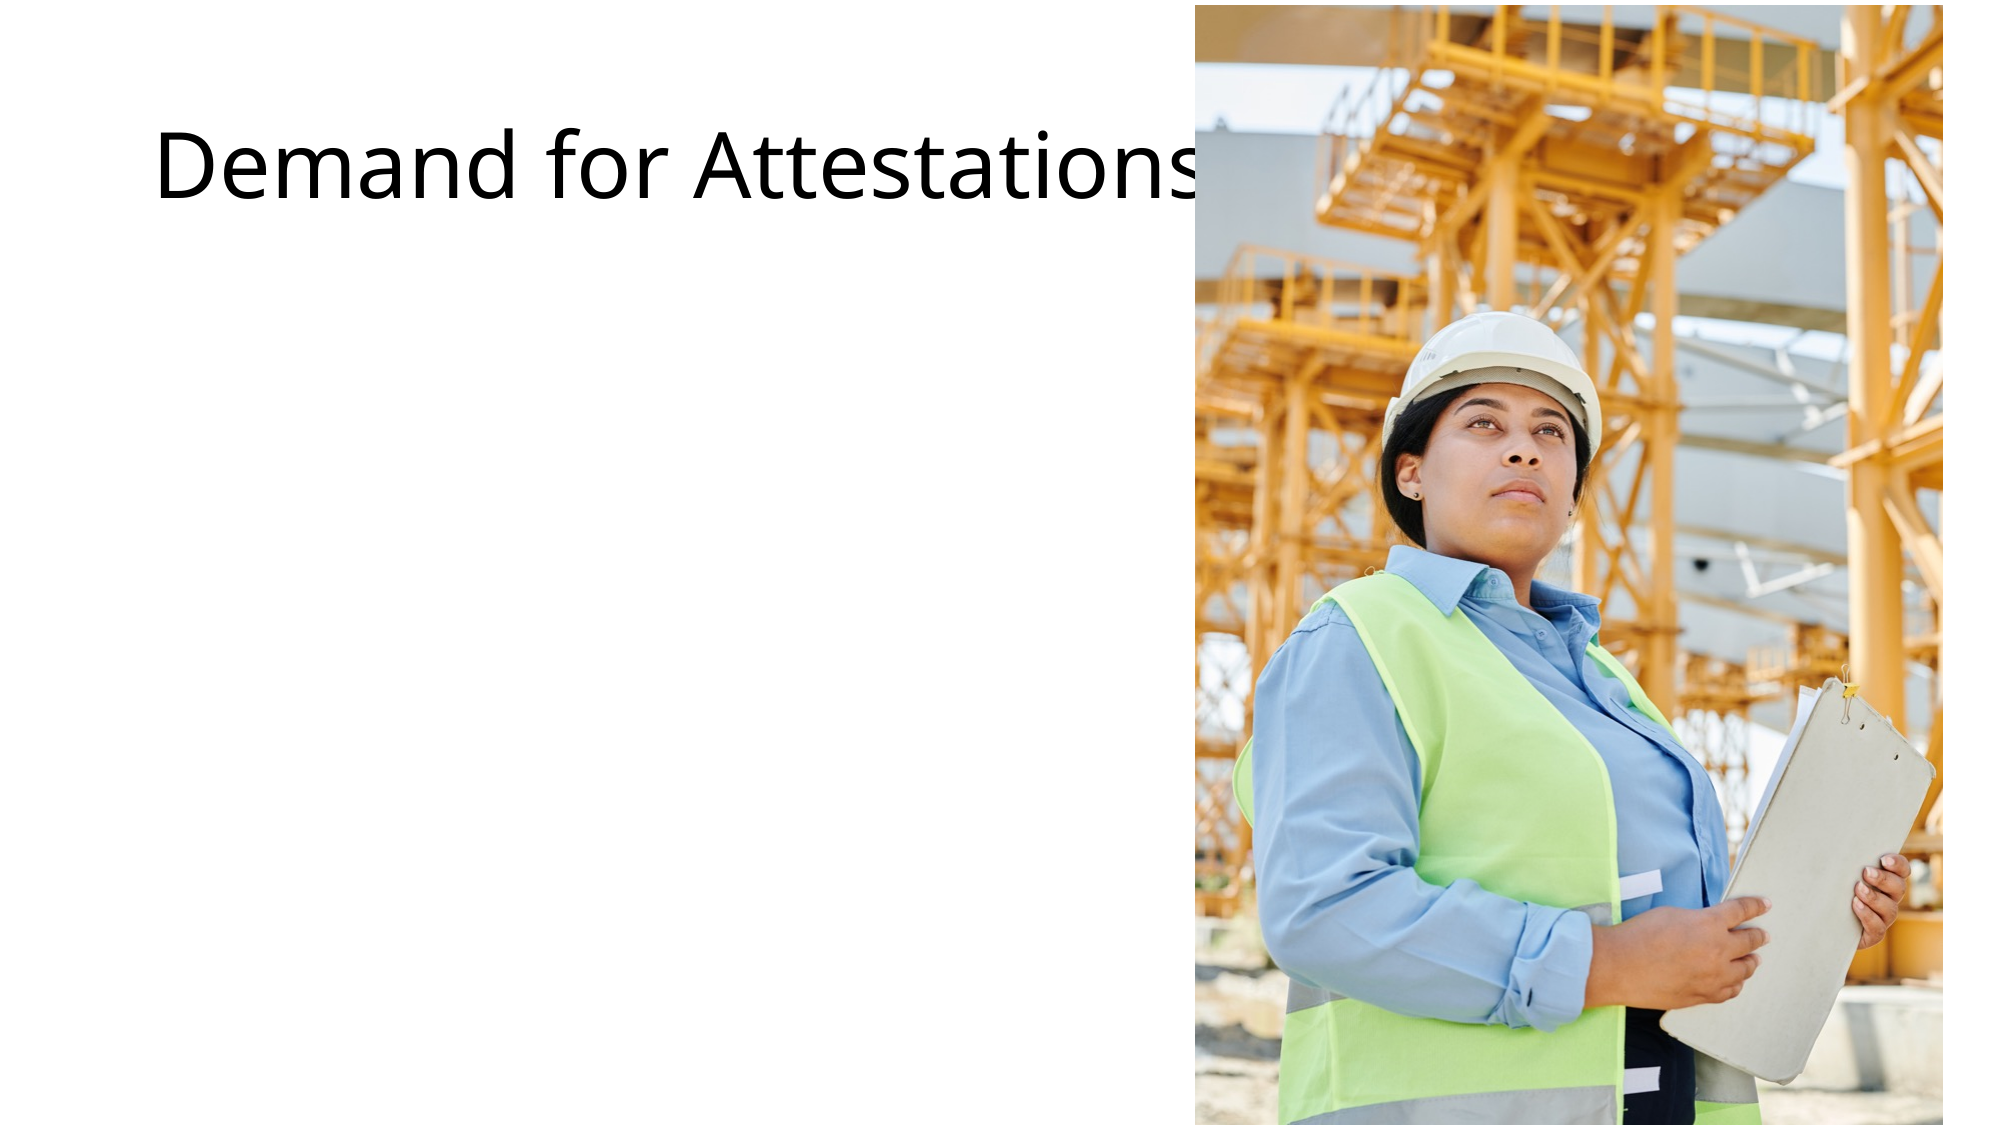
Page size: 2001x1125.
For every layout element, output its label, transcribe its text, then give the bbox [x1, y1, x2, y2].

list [1195, 5, 1943, 1125]
title Demand for Attestations [137, 59, 1195, 278]
